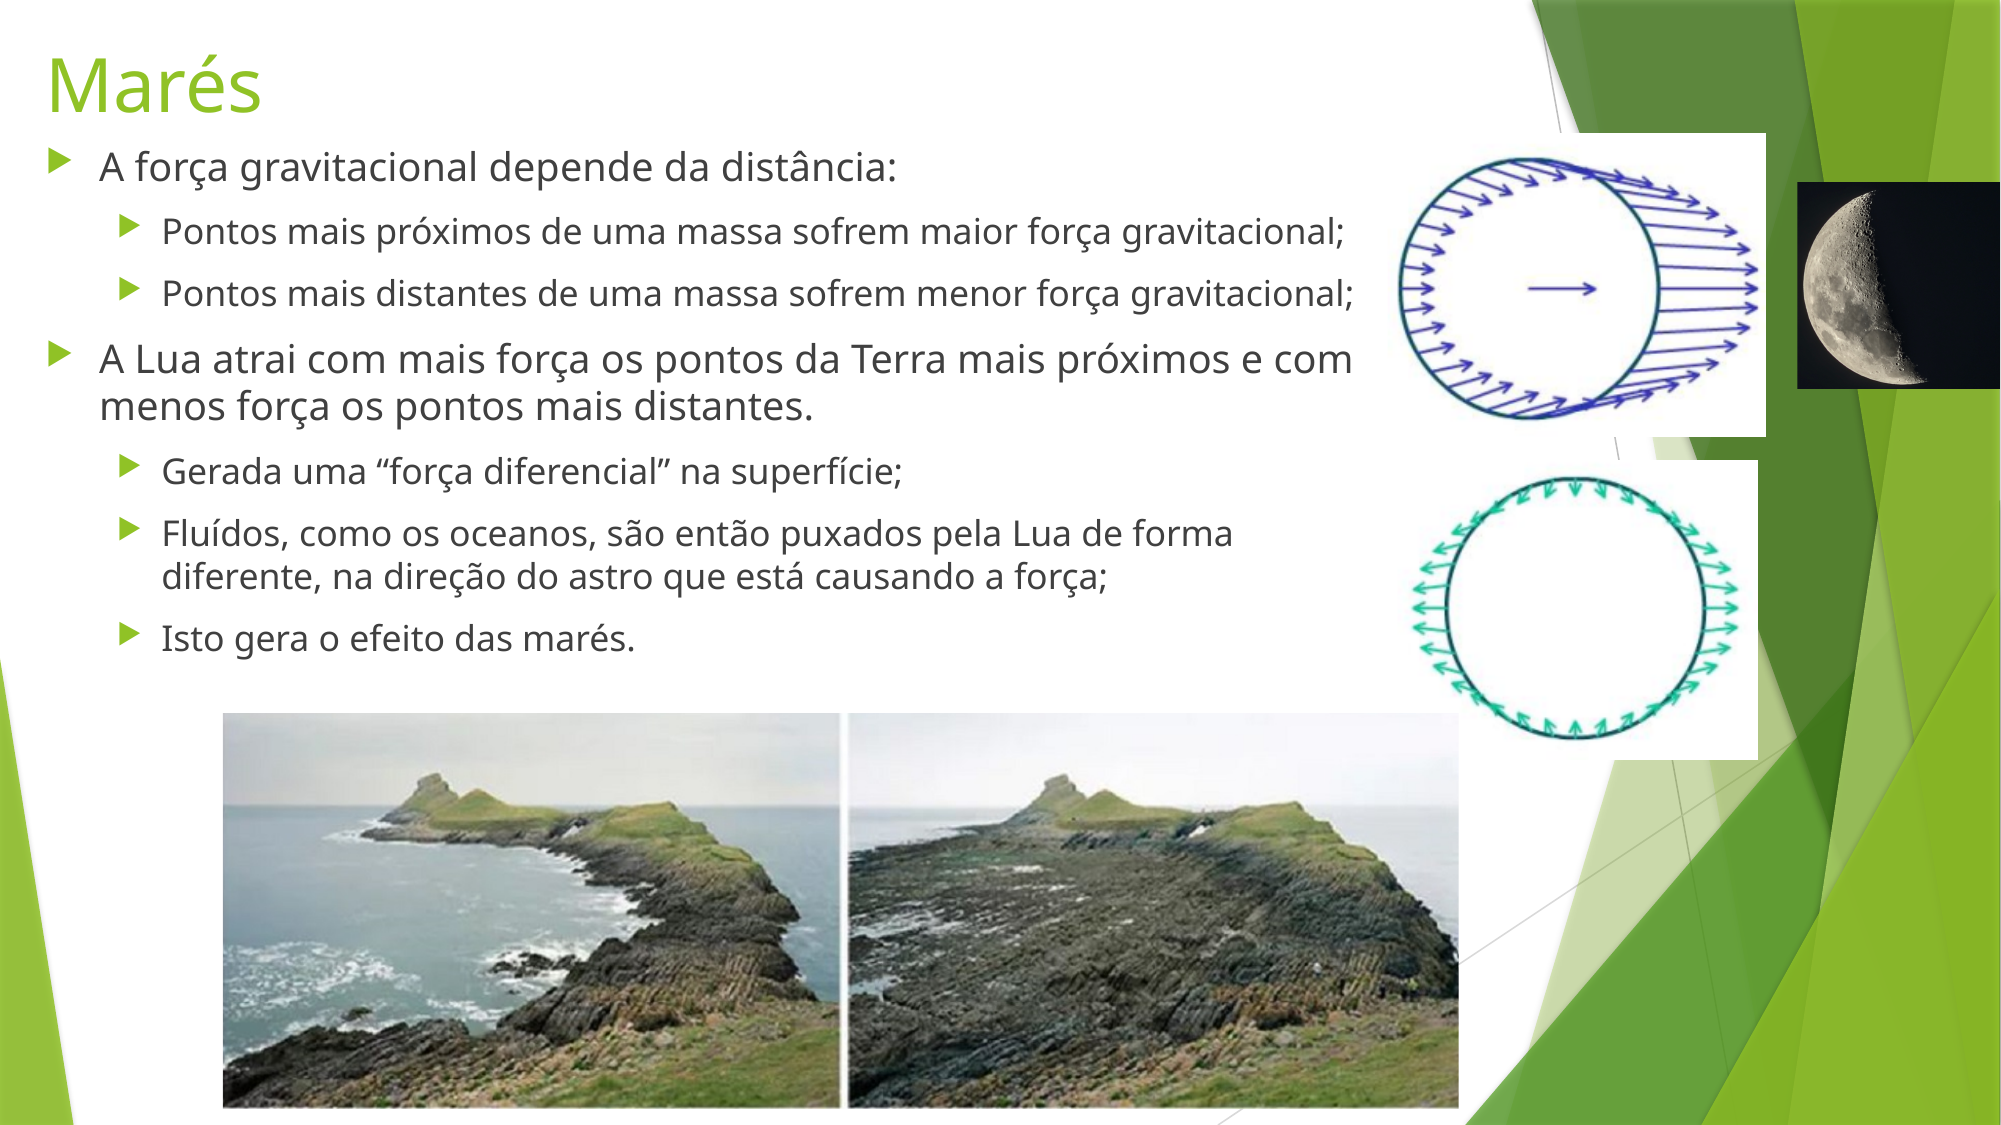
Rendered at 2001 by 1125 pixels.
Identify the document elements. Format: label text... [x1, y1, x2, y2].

picture [222, 460, 1758, 1109]
picture [1796, 181, 2000, 390]
picture [1360, 133, 1766, 438]
title Marés [30, 30, 1441, 133]
list A força gravitacional depende da distância: Pontos mais próximos de uma massa sofrem maior força gravitacional; Pontos mais distantes de uma massa sofrem menor força gravitacional; A Lua atrai com mais força os pontos da Terra mais próximos e com menos força os pontos mais distantes. Gerada uma “força diferencial” na superfície; Fluídos, como os oceanos, são então puxados pela Lua de forma diferente, na direção do astro que está causando a força; Isto gera o efeito das marés. [30, 133, 1377, 734]
